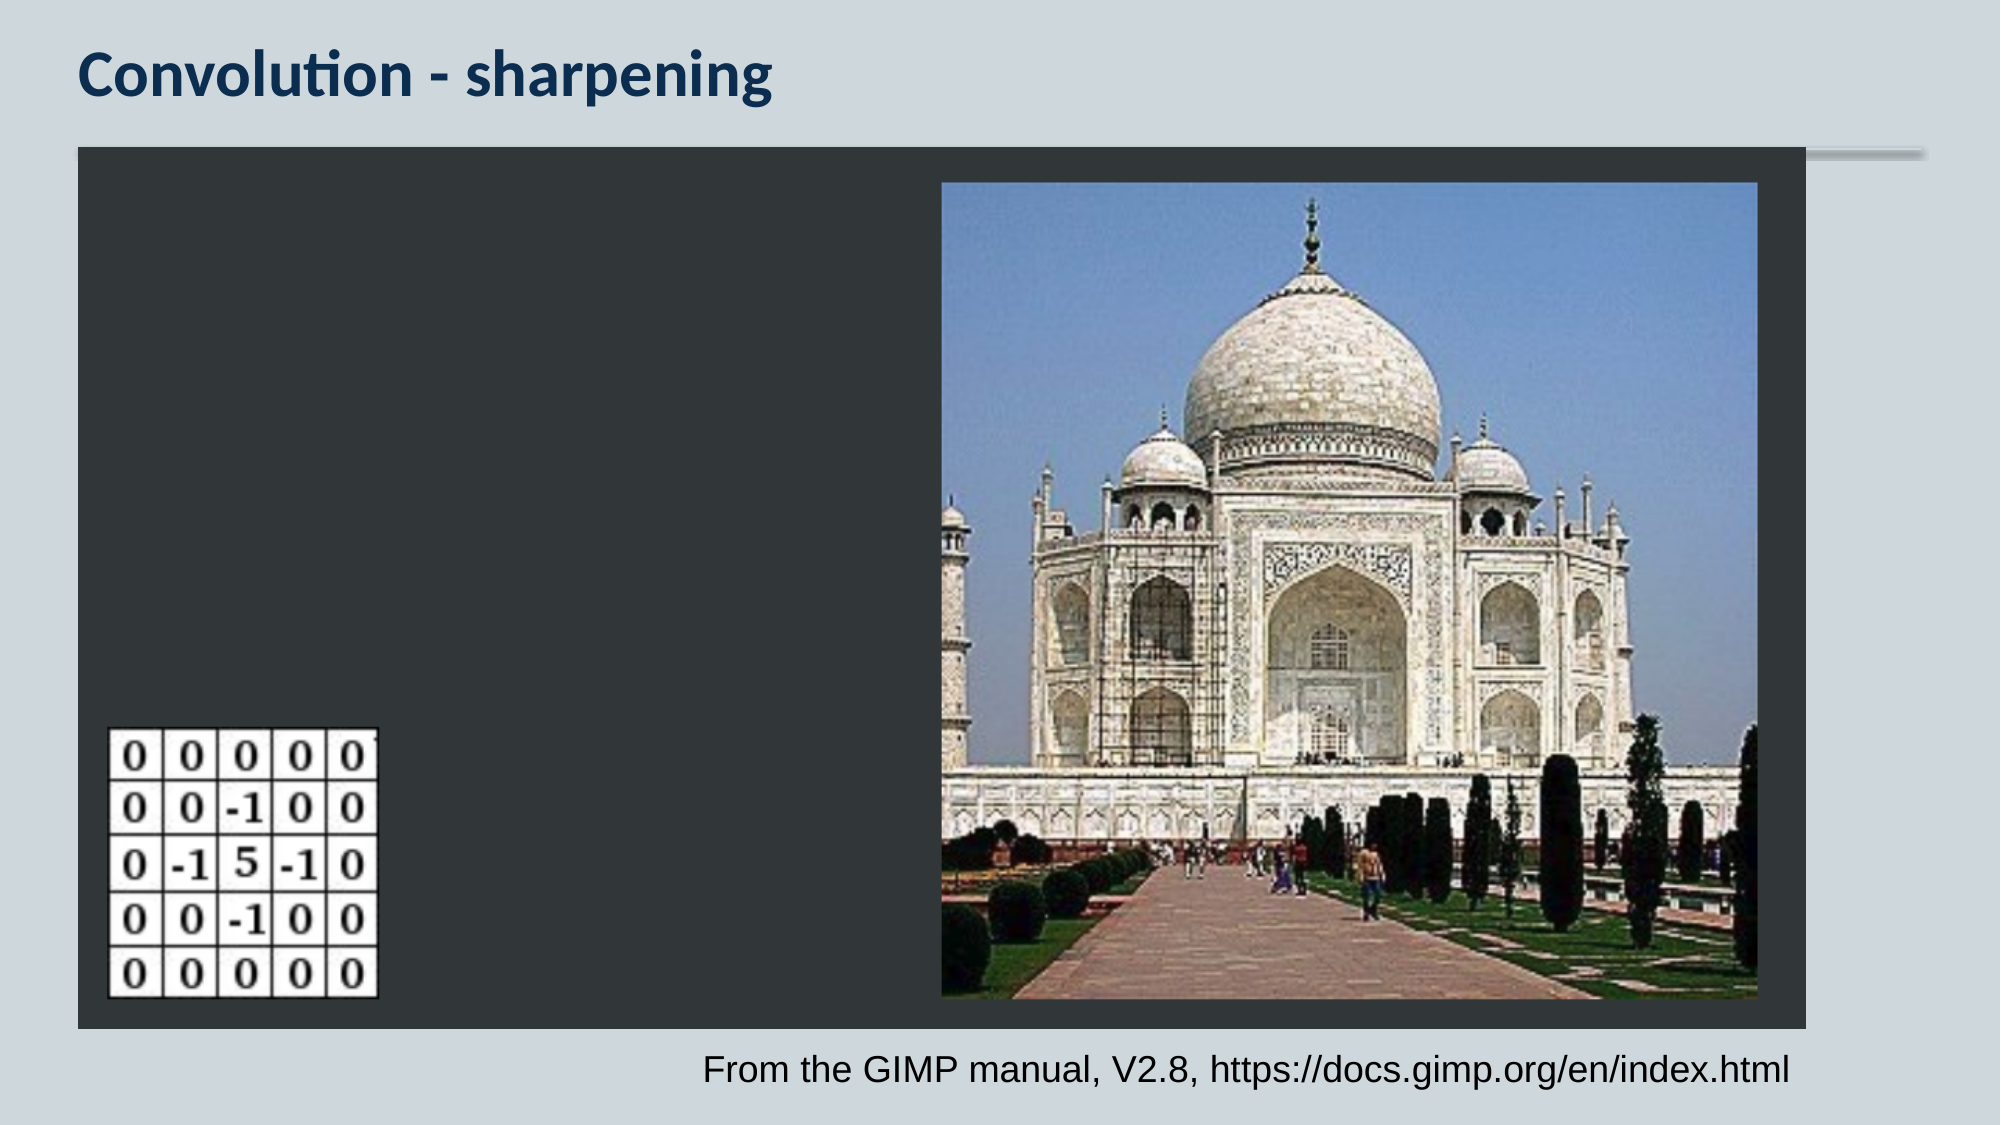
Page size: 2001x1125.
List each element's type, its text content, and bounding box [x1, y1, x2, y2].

picture [78, 147, 1807, 1029]
title Convolution - sharpening [78, 29, 1922, 148]
text_box From the GIMP manual, V2.8, https://docs.gimp.org/en/index.html [687, 1038, 1806, 1096]
